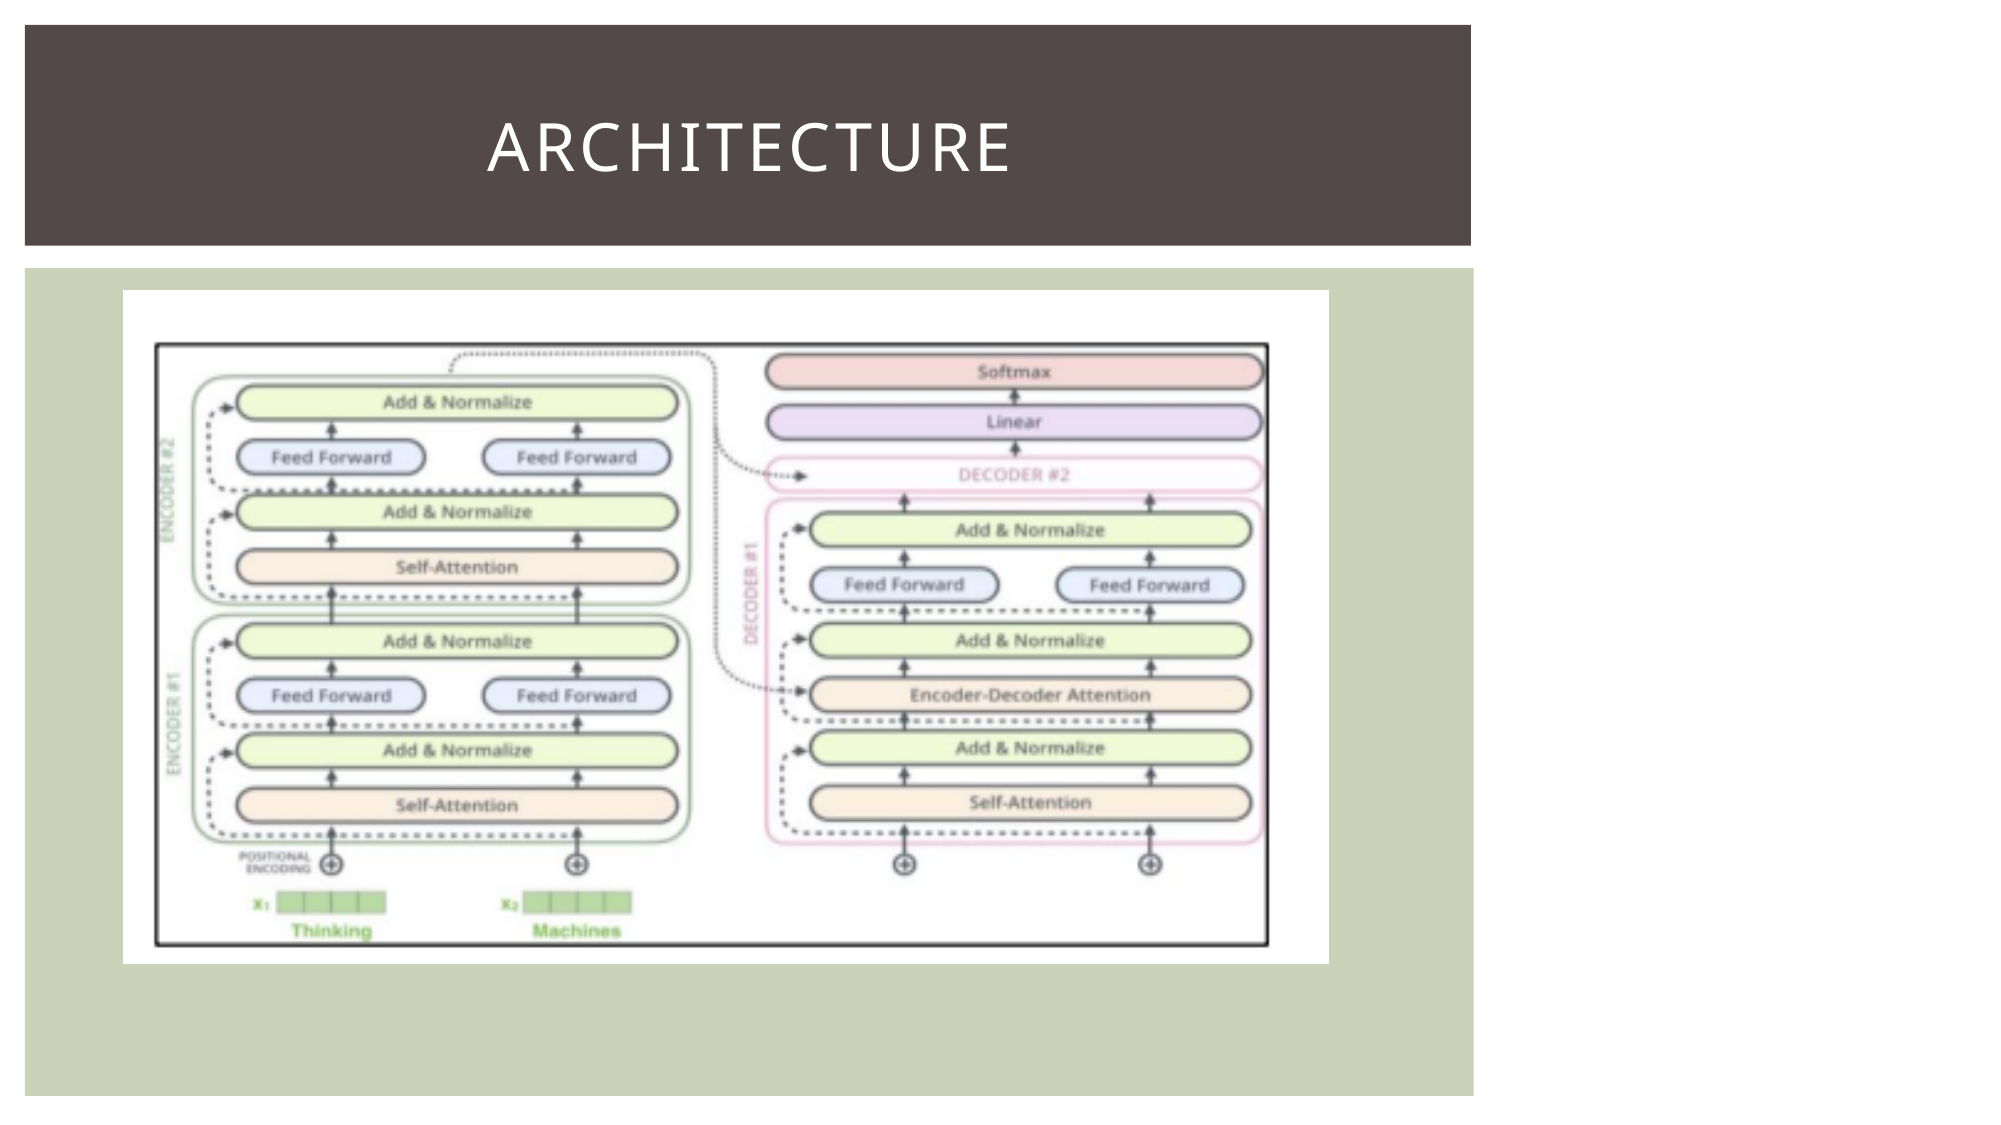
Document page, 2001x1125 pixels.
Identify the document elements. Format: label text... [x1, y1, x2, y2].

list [123, 290, 1330, 965]
title Architecture [62, 58, 1438, 232]
